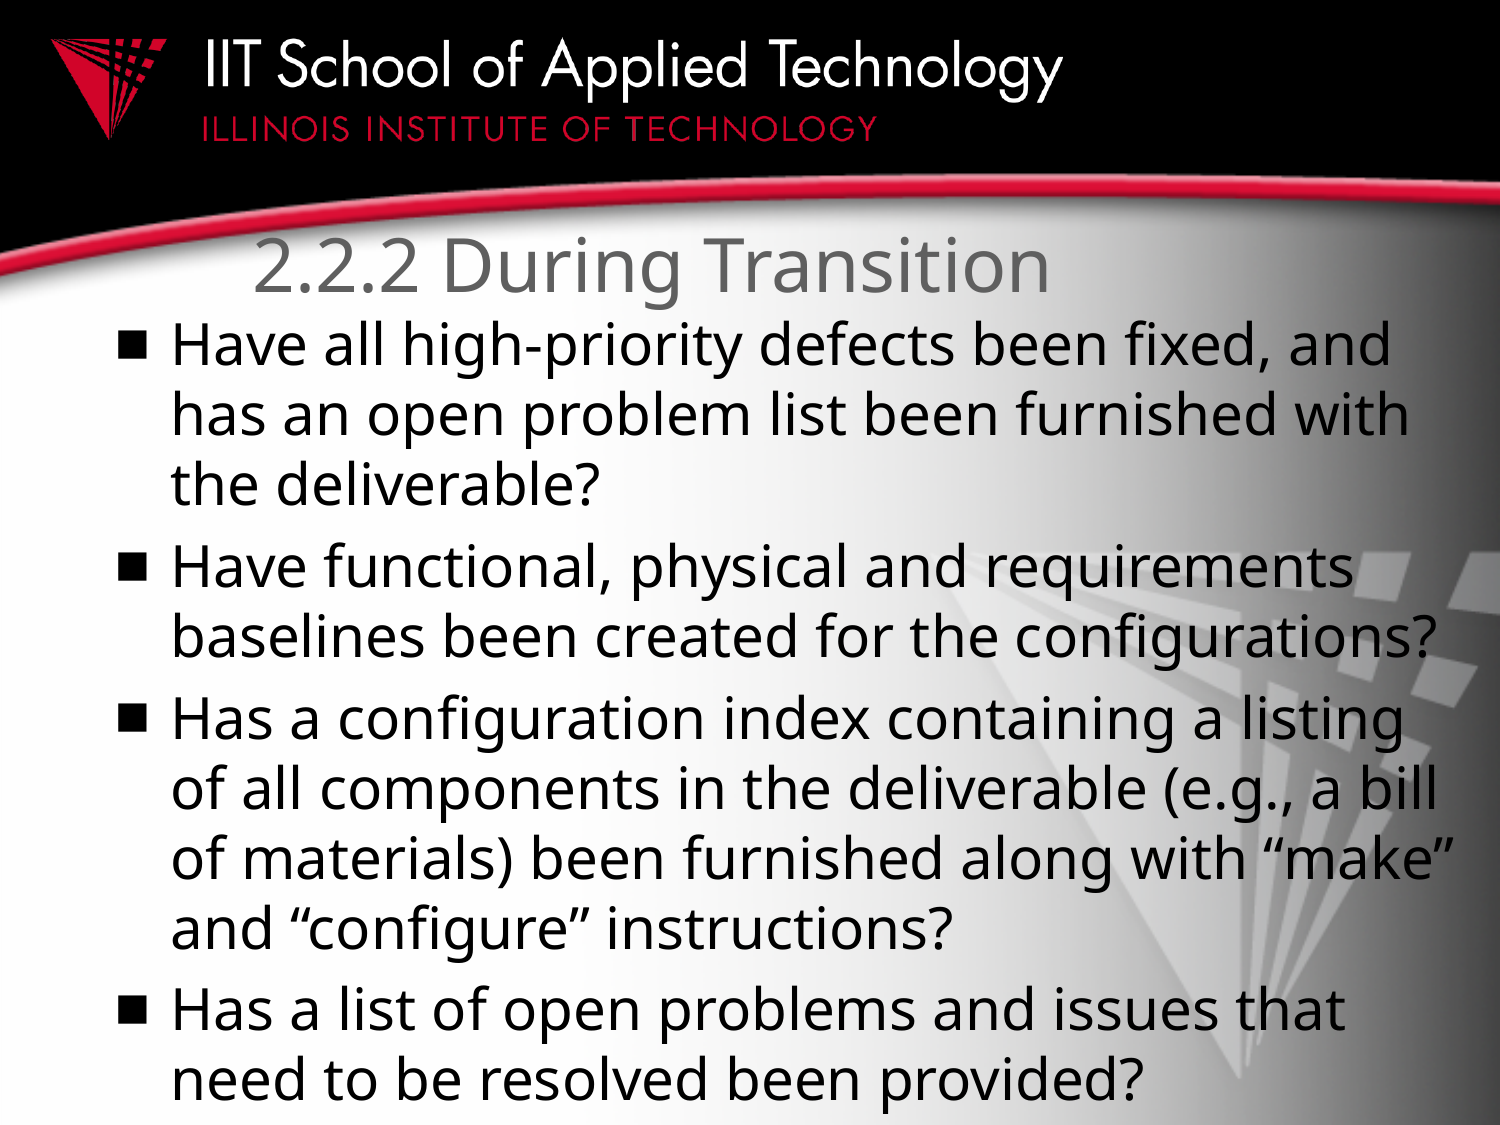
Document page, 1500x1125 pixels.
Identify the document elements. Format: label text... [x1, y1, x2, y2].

picture [0, 0, 1500, 1125]
list Have all high-priority defects been fixed, and has an open problem list been furnished with the deliverable? Have functional, physical and requirements baselines been created for the configurations? Has a configuration index containing a listing of all components in the deliverable (e.g., a bill of materials) been furnished along with “make” and “configure” instructions? Has a list of open problems and issues that need to be resolved been provided? [24, 299, 1476, 1113]
title 2.2.2 During Transition [237, 199, 1388, 299]
